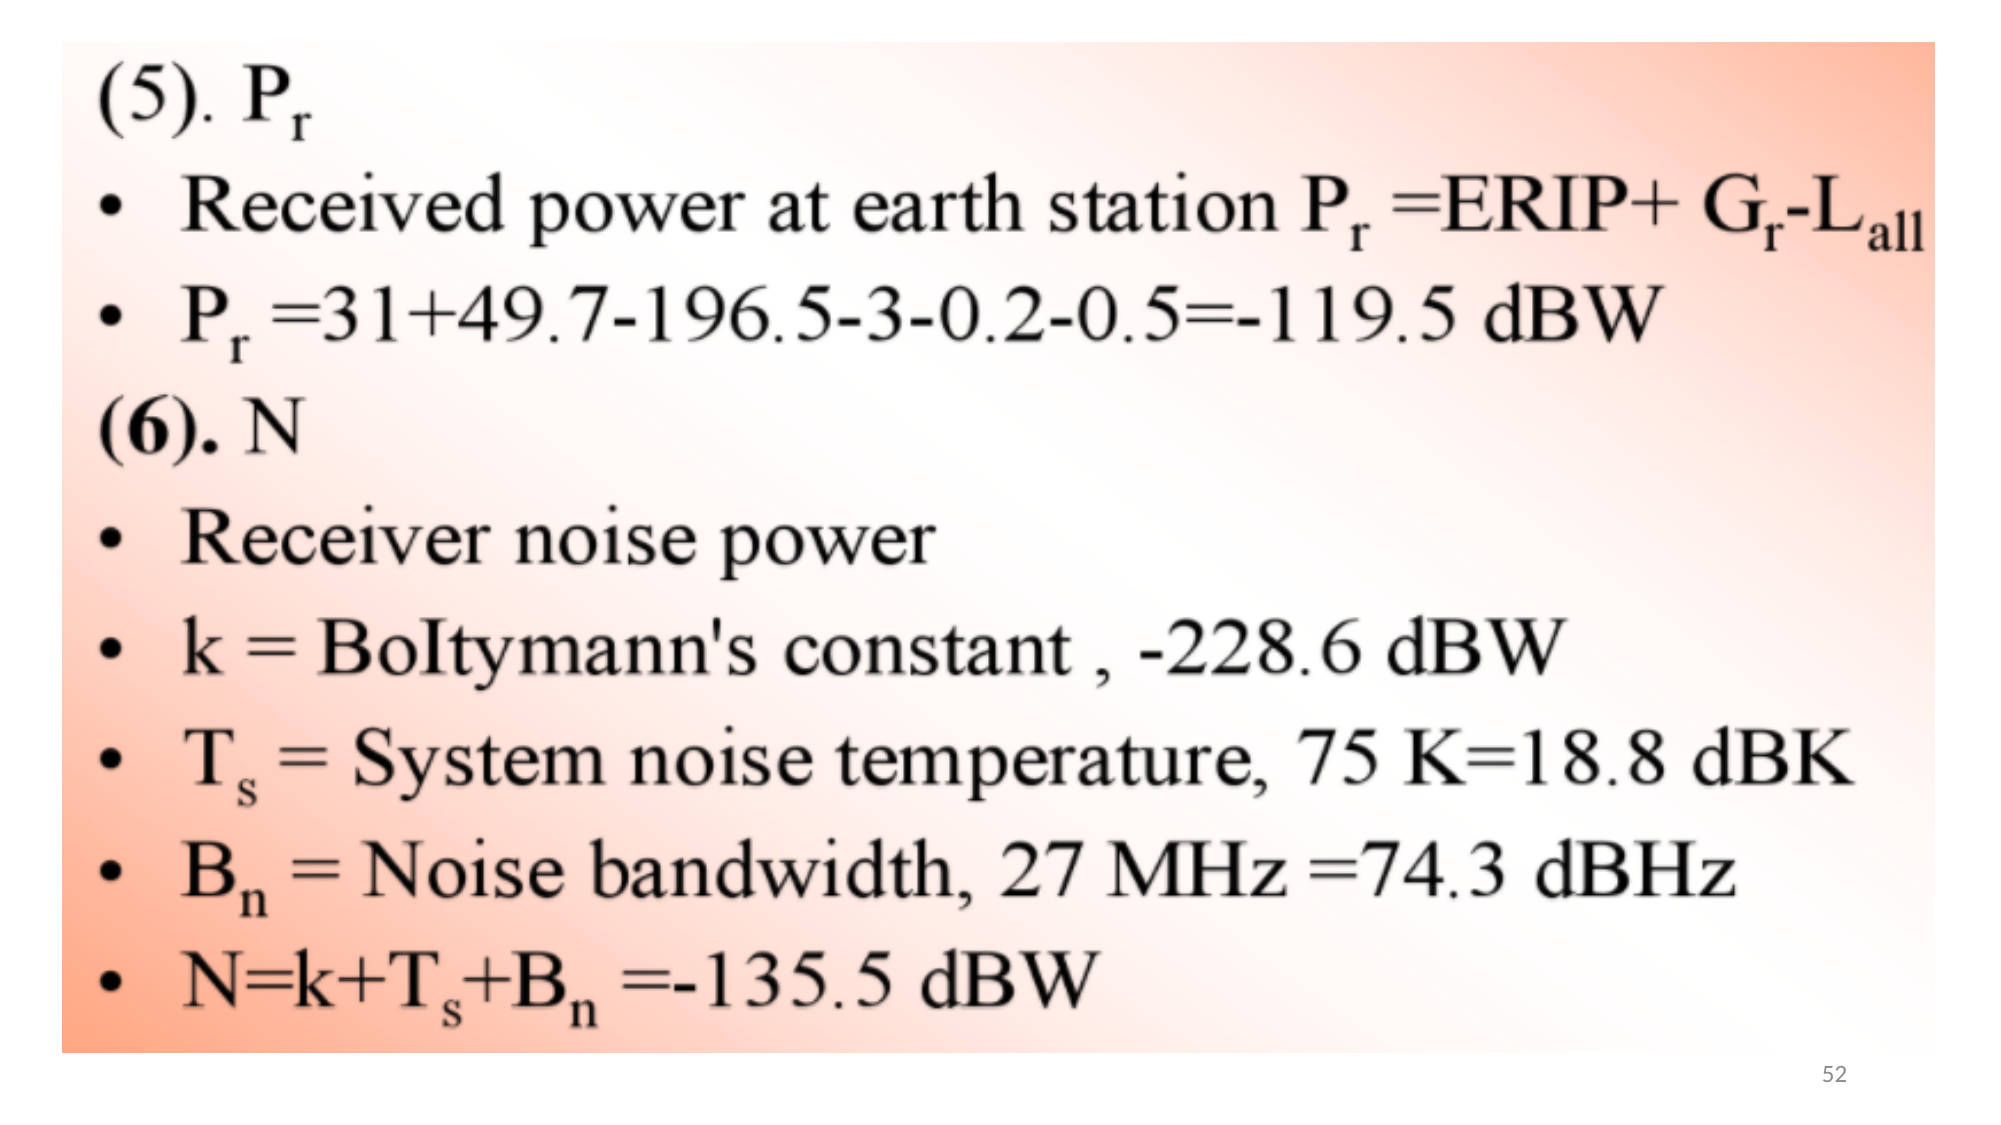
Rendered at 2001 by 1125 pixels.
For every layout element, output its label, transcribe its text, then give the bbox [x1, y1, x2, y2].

picture [62, 42, 1935, 1053]
slide_number 52 [1412, 1053, 1863, 1103]
